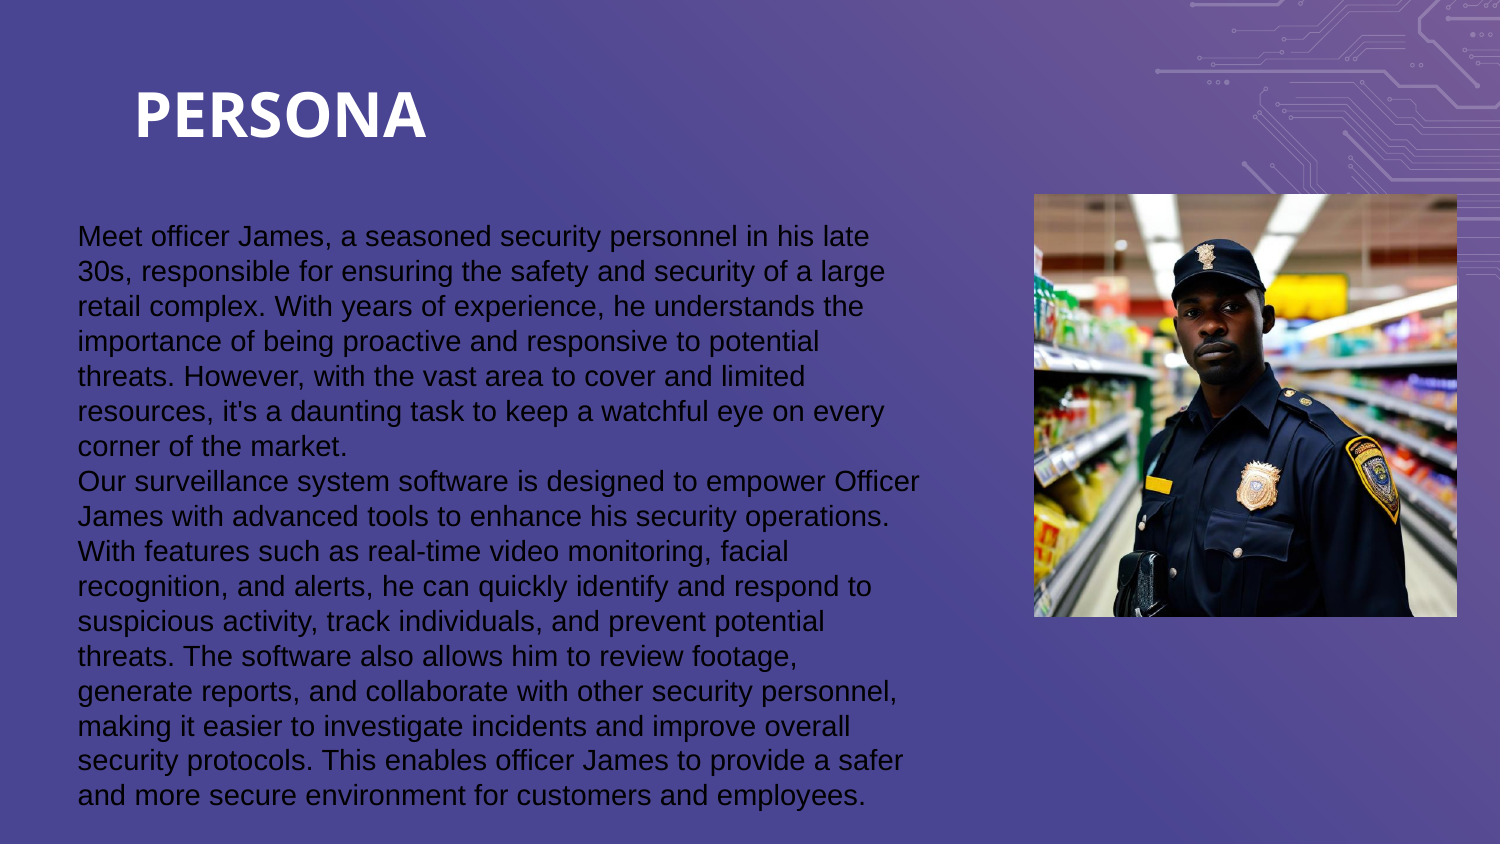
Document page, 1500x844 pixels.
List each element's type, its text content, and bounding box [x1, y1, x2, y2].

title PERSONA [118, 60, 1382, 150]
picture [1034, 194, 1457, 617]
text_box Meet officer James, a seasoned security personnel in his late 30s, responsible for ensuring the safety and security of a large retail complex. With years of experience, he understands the importance of being proactive and responsive to potential threats. However, with the vast area to cover and limited resources, it's a daunting task to keep a watchful eye on every corner of the market. Our surveillance system software is designed to empower Officer James with advanced tools to enhance his security operations. With features such as real-time video monitoring, facial recognition, and alerts, he can quickly identify and respond to suspicious activity, track individuals, and prevent potential threats. The software also allows him to review footage, generate reports, and collaborate with other security personnel, making it easier to investigate incidents and improve overall security protocols. This enables officer James to provide a safer and more secure environment for customers and employees. [62, 209, 938, 819]
